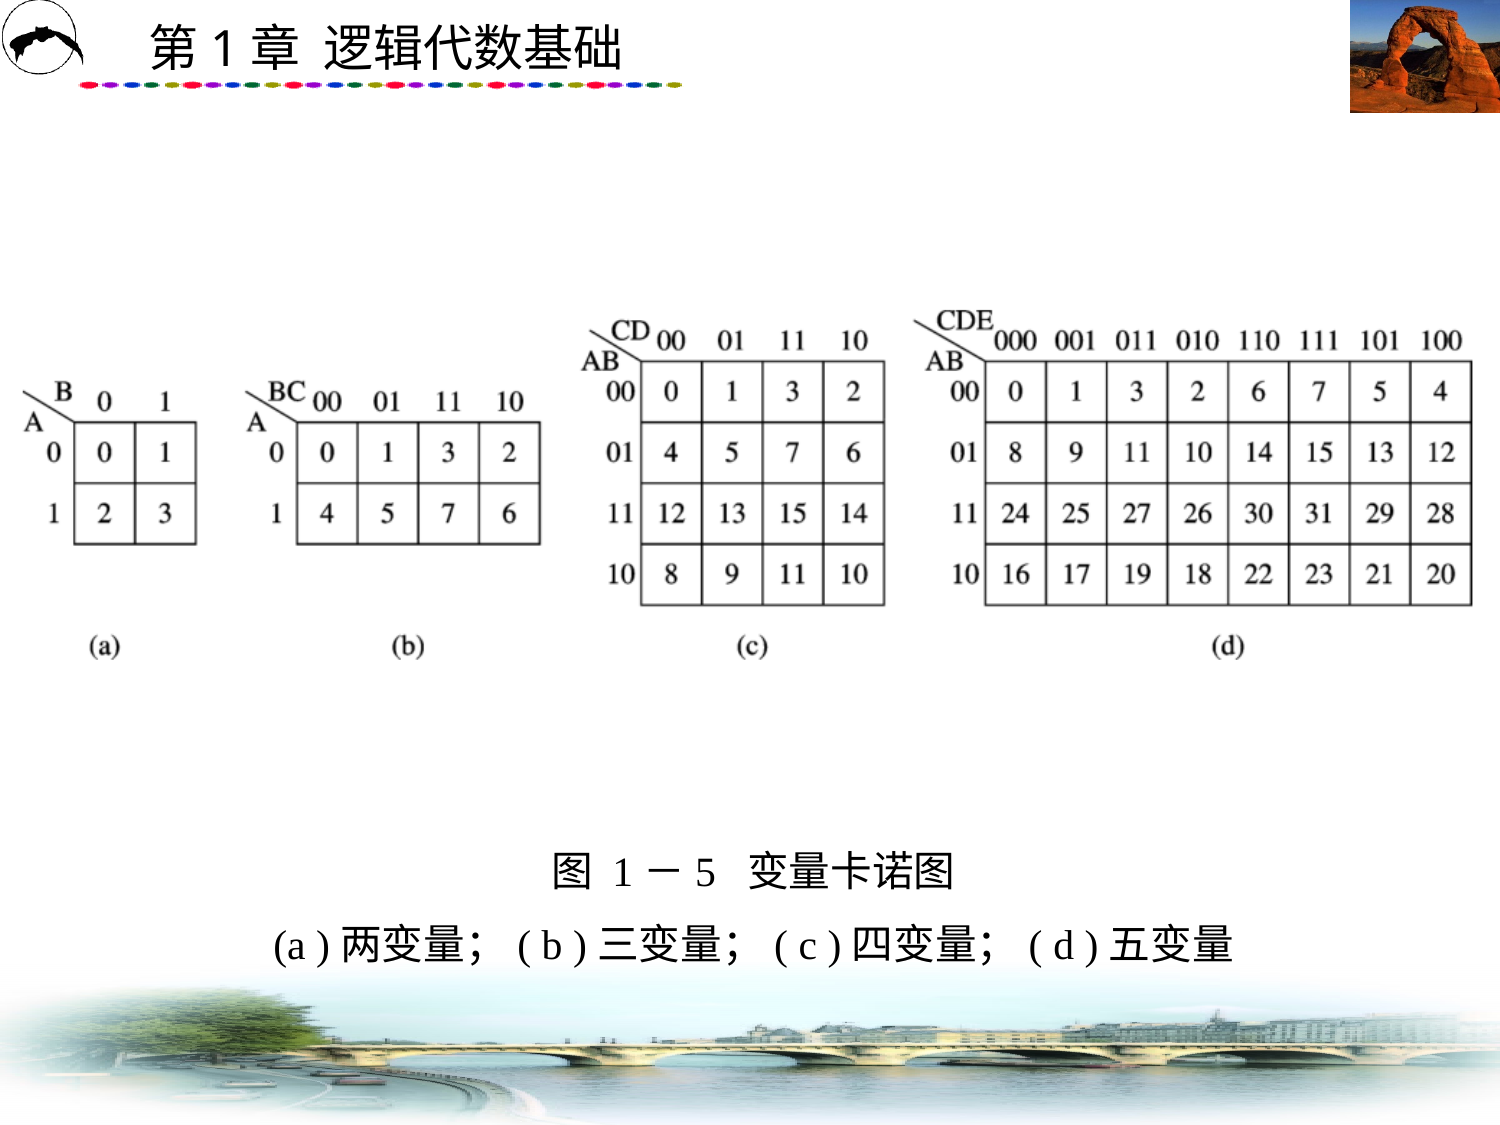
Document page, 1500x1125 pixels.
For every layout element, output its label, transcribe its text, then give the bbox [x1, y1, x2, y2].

list 图 1－5 变量卡诺图 (a )两变量；( b )三变量；( c )四变量；( d )五变量 [3, 822, 1500, 895]
picture [0, 266, 1500, 673]
picture [0, 0, 100, 75]
picture [1350, 0, 1500, 113]
picture [0, 962, 1500, 1125]
picture [74, 78, 691, 91]
